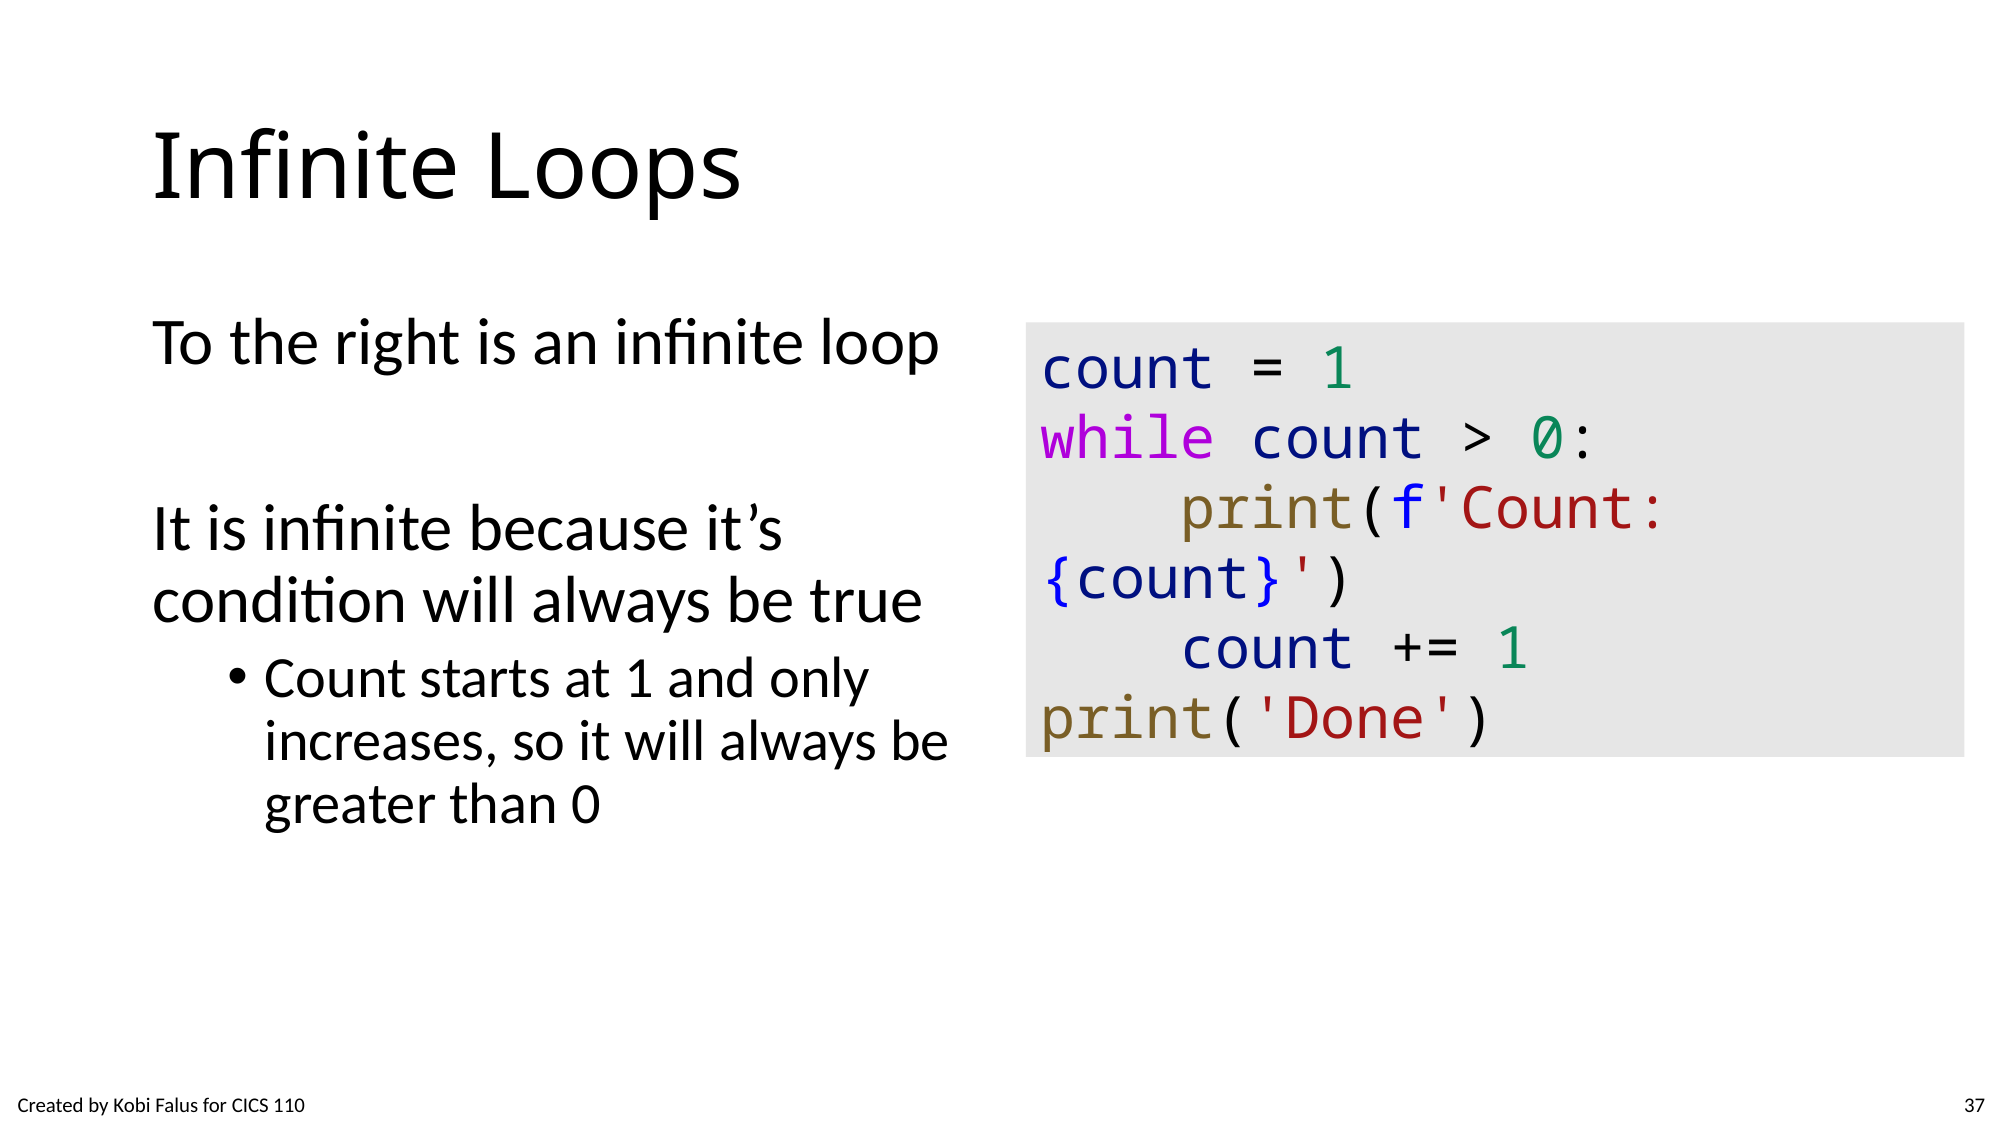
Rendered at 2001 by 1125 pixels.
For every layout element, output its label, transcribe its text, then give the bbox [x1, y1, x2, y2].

title Infinite Loops [137, 59, 1863, 278]
list To the right is an infinite loop It is infinite because it’s condition will always be true Count starts at 1 and only increases, so it will always be greater than 0 [137, 299, 1044, 1014]
text_box count = 1 while count > 0: print(f'Count: {count}') count += 1 print('Done') [1025, 322, 1965, 757]
